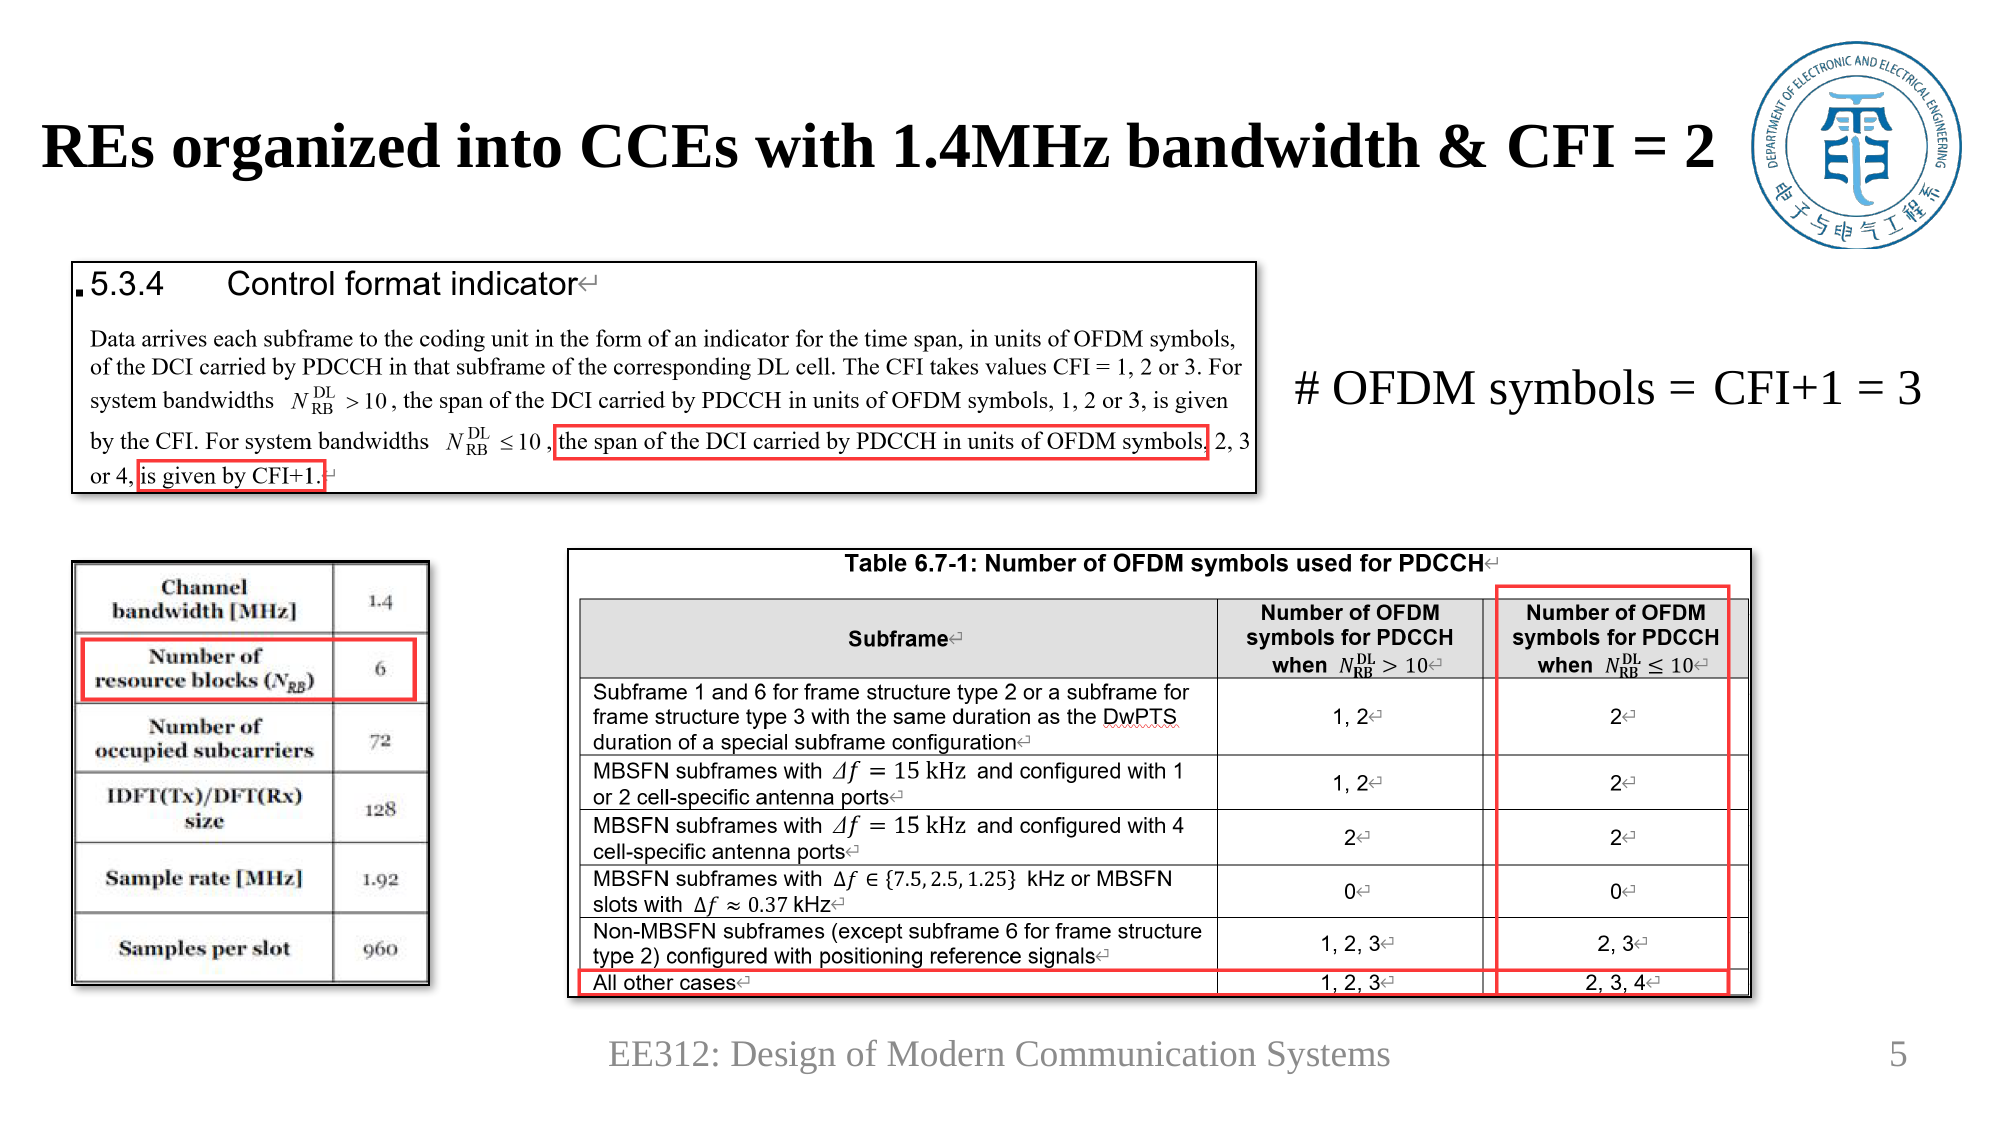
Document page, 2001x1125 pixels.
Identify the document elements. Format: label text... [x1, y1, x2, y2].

subtitle # OFDM symbols = CFI+1 = 3 [1255, 323, 1963, 432]
picture [73, 562, 428, 984]
footer EE312: Design of Modern Communication Systems [554, 1023, 1446, 1080]
picture [1749, 36, 1963, 249]
slide_number 5 [1577, 1023, 1923, 1080]
picture [568, 550, 1750, 997]
picture [73, 262, 1255, 493]
text_box REs organized into CCEs with 1.4MHz bandwidth & CFI = 2 [0, 92, 1749, 193]
